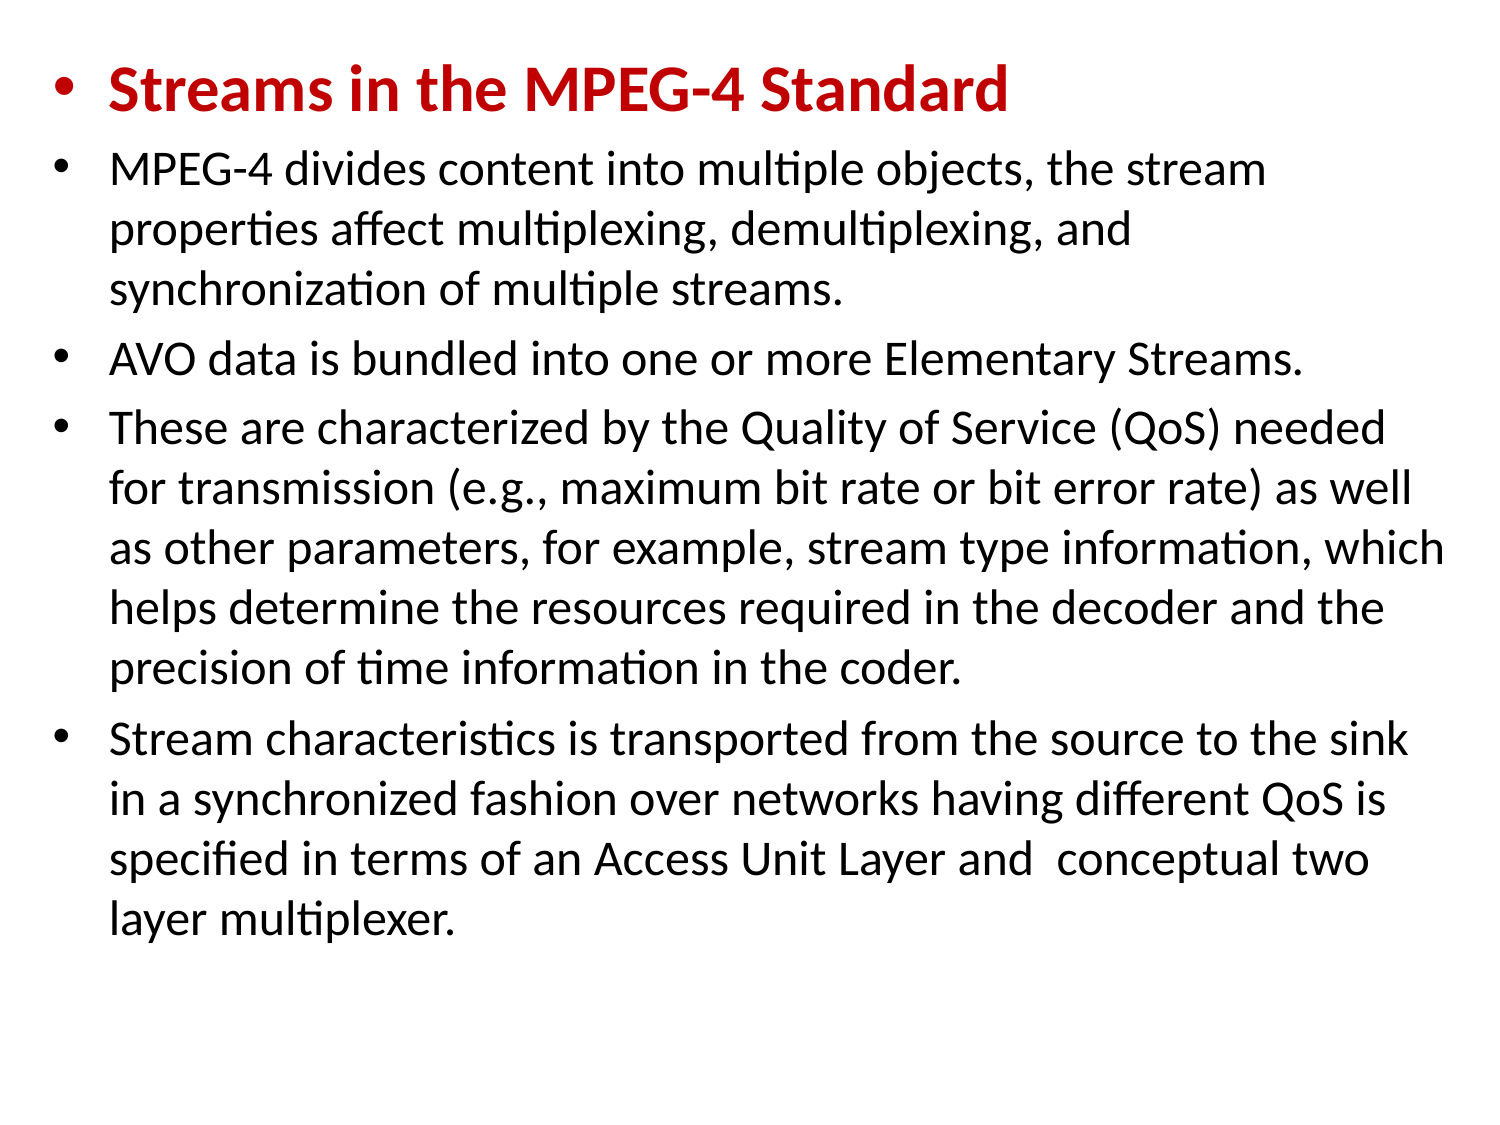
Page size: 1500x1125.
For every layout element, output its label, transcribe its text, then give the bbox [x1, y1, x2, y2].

list Streams in the MPEG-4 Standard MPEG-4 divides content into multiple objects, the stream properties affect multiplexing, demultiplexing, and synchronization of multiple streams. AVO data is bundled into one or more Elementary Streams. These are characterized by the Quality of Service (QoS) needed for transmission (e.g., maximum bit rate or bit error rate) as well as other parameters, for example, stream type information, which helps determine the resources required in the decoder and the precision of time information in the coder. Stream characteristics is transported from the source to the sink in a synchronized fashion over networks having different QoS is specified in terms of an Access Unit Layer and conceptual two layer multiplexer. [37, 37, 1463, 1125]
